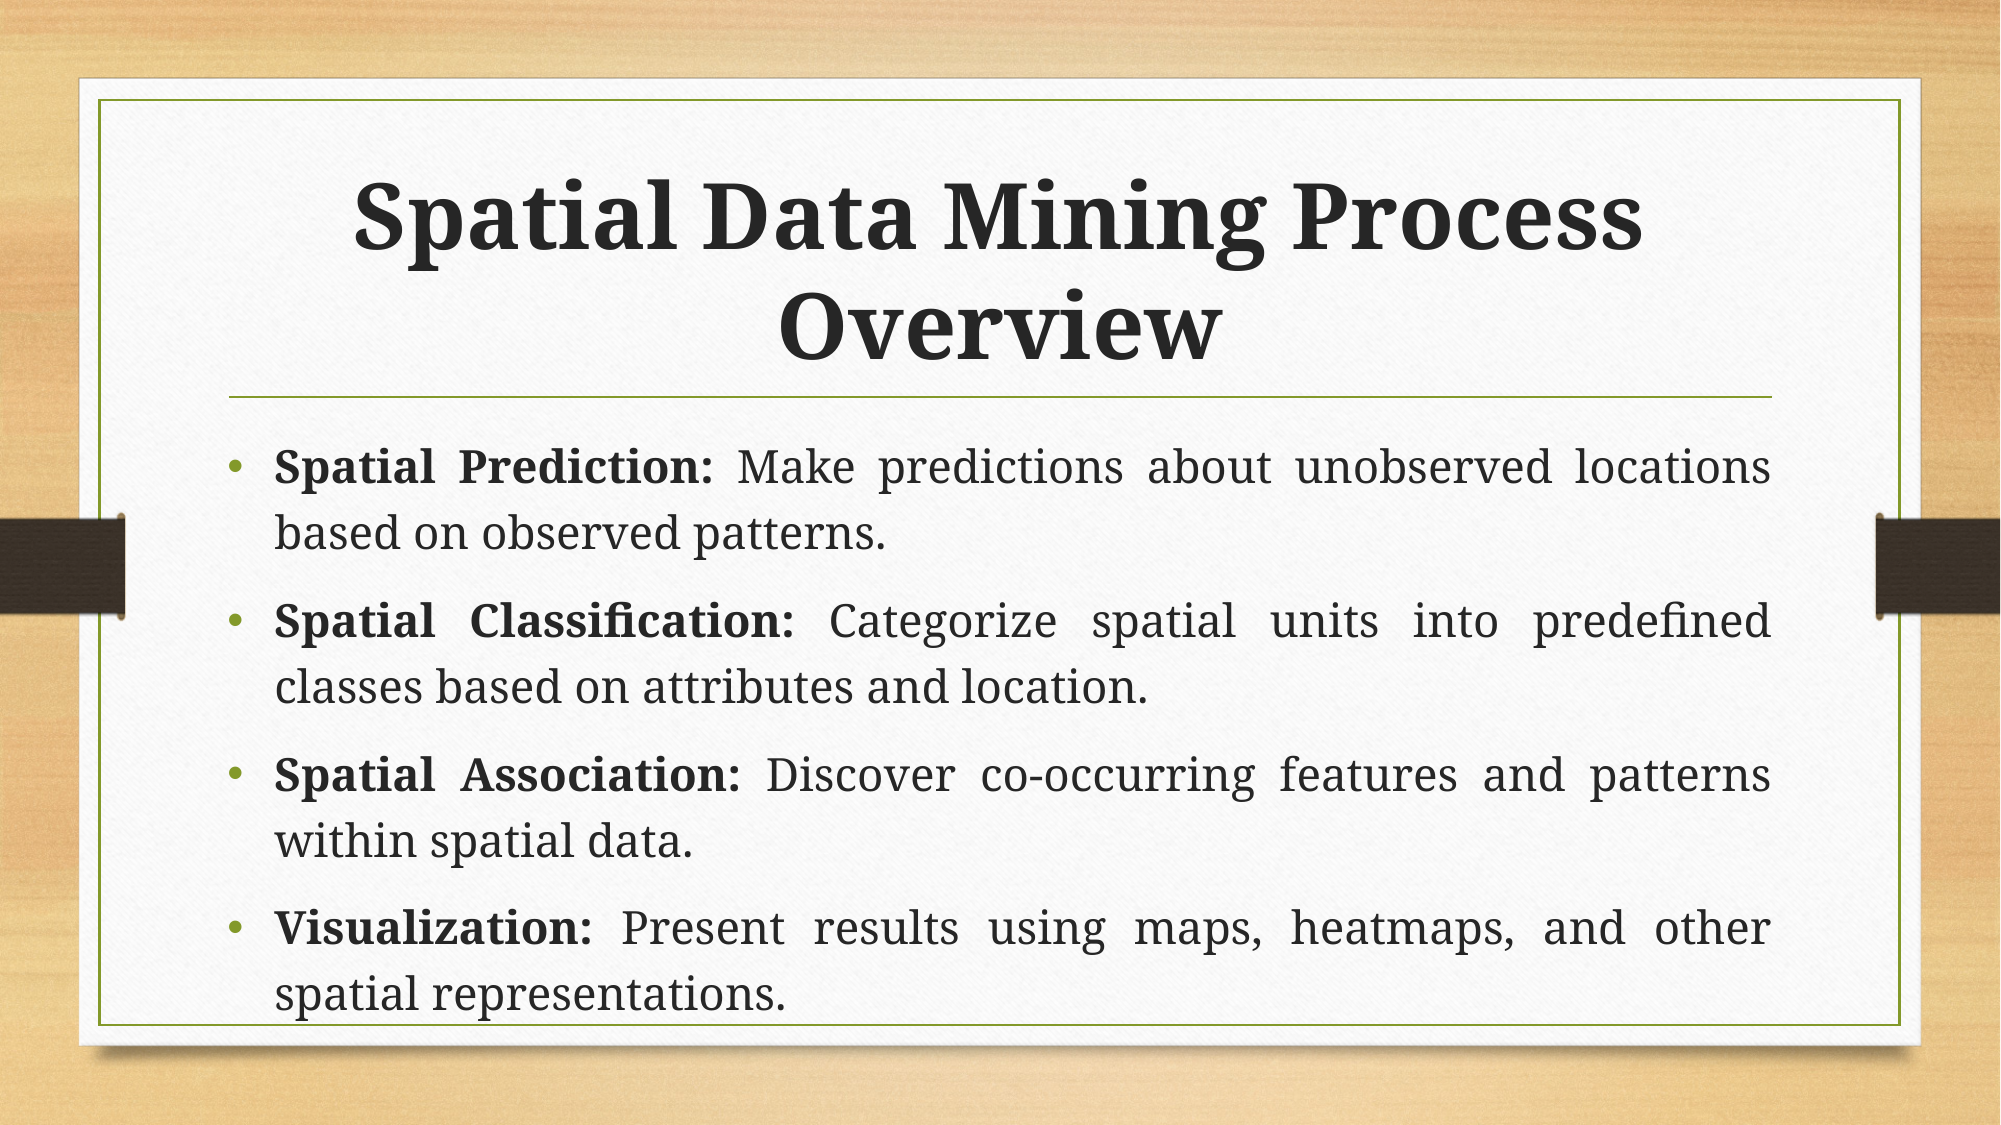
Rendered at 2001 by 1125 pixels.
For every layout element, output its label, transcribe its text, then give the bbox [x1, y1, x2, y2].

list Spatial Prediction: Make predictions about unobserved locations based on observed patterns. Spatial Classification: Categorize spatial units into predefined classes based on attributes and location. Spatial Association: Discover co-occurring features and patterns within spatial data. Visualization: Present results using maps, heatmaps, and other spatial representations. [212, 419, 1788, 964]
title Spatial Data Mining Process Overview [212, 161, 1788, 375]
picture [0, 0, 2001, 1125]
